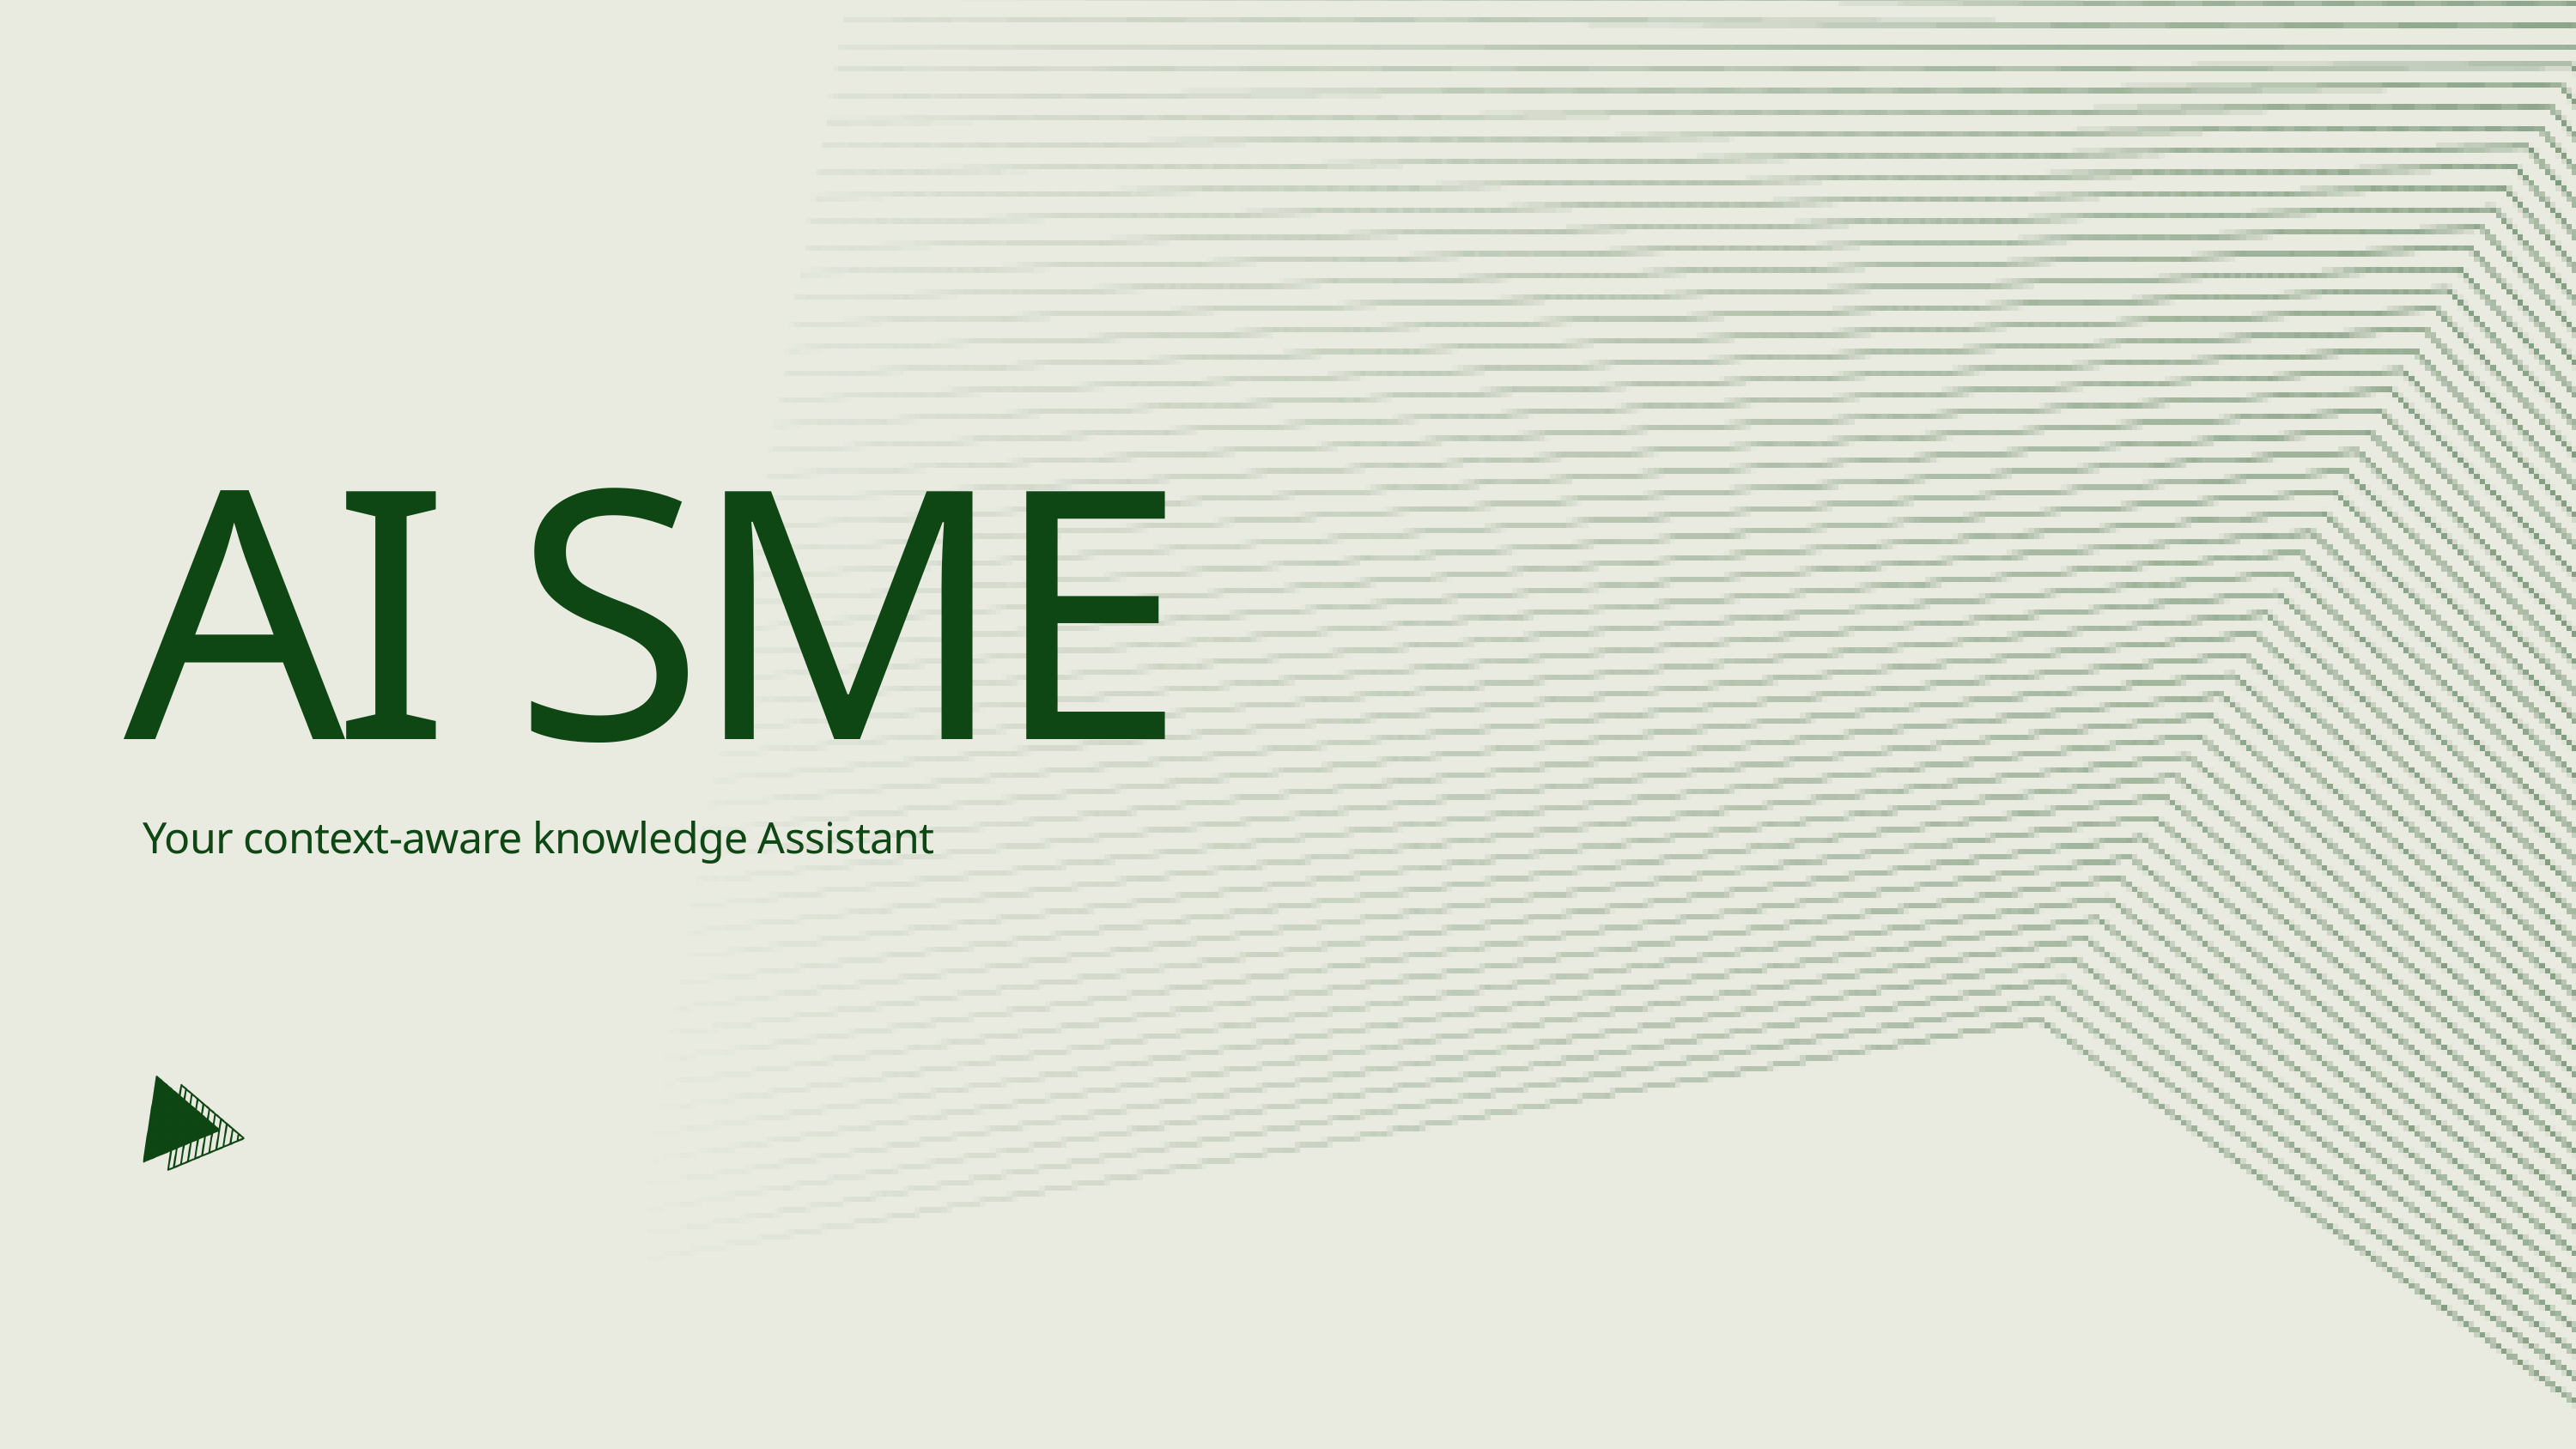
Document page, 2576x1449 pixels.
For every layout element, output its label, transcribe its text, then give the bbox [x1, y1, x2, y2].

text_box Your context-aware knowledge Assistant [143, 810, 1214, 863]
text_box AI SME [124, 531, 1288, 809]
text_box [632, 0, 2576, 1449]
text_box [143, 1076, 245, 1171]
